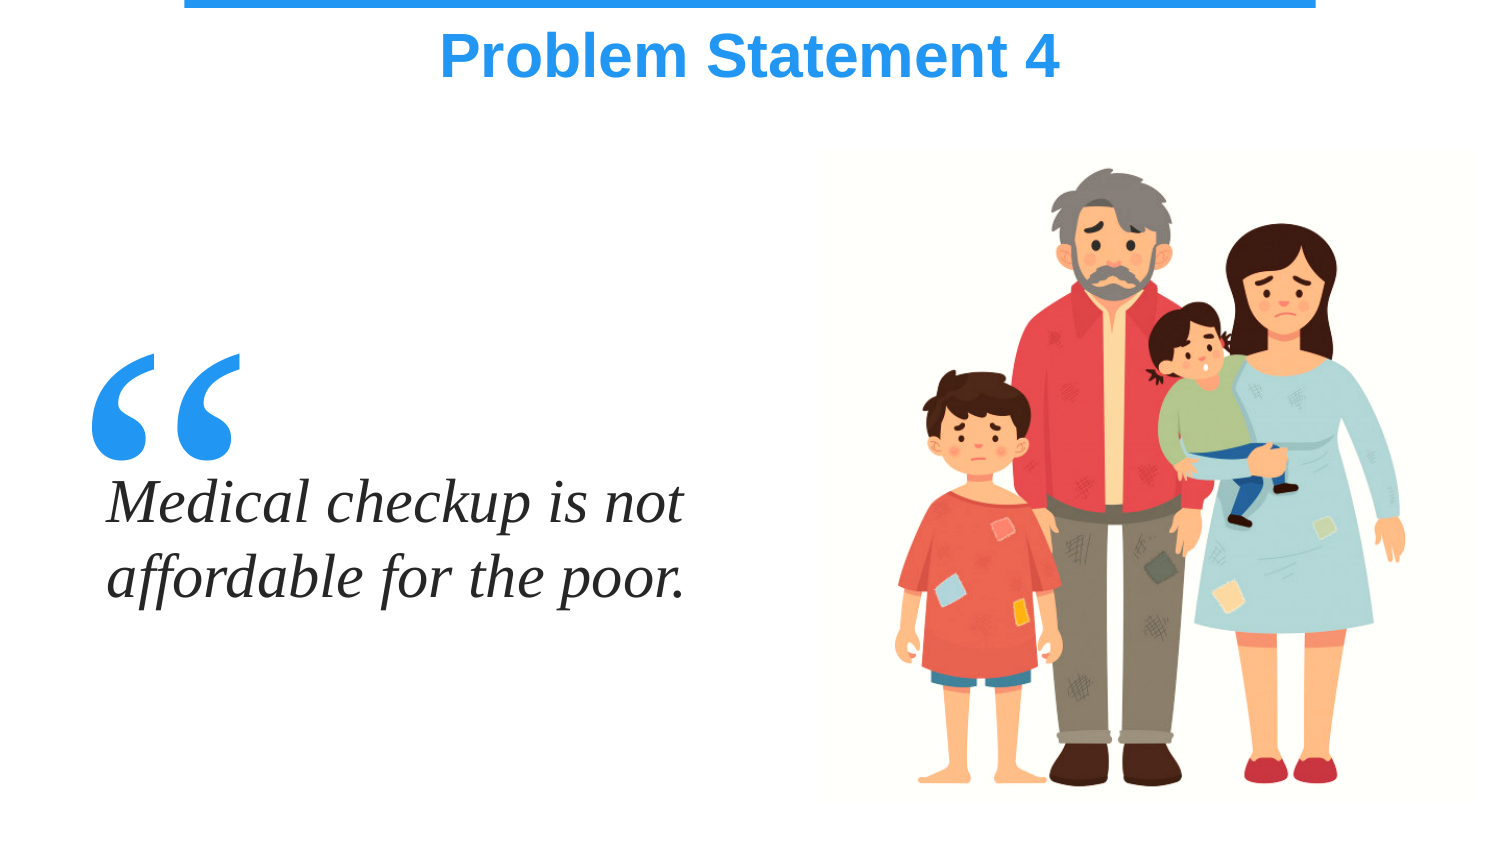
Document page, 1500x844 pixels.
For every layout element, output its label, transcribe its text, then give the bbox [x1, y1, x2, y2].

text_box [184, 0, 1316, 8]
picture [822, 149, 1476, 803]
list Problem Statement 4 [0, 17, 1500, 92]
text_box “ [57, 200, 282, 397]
text_box Medical checkup is not affordable for the poor. [91, 445, 784, 792]
